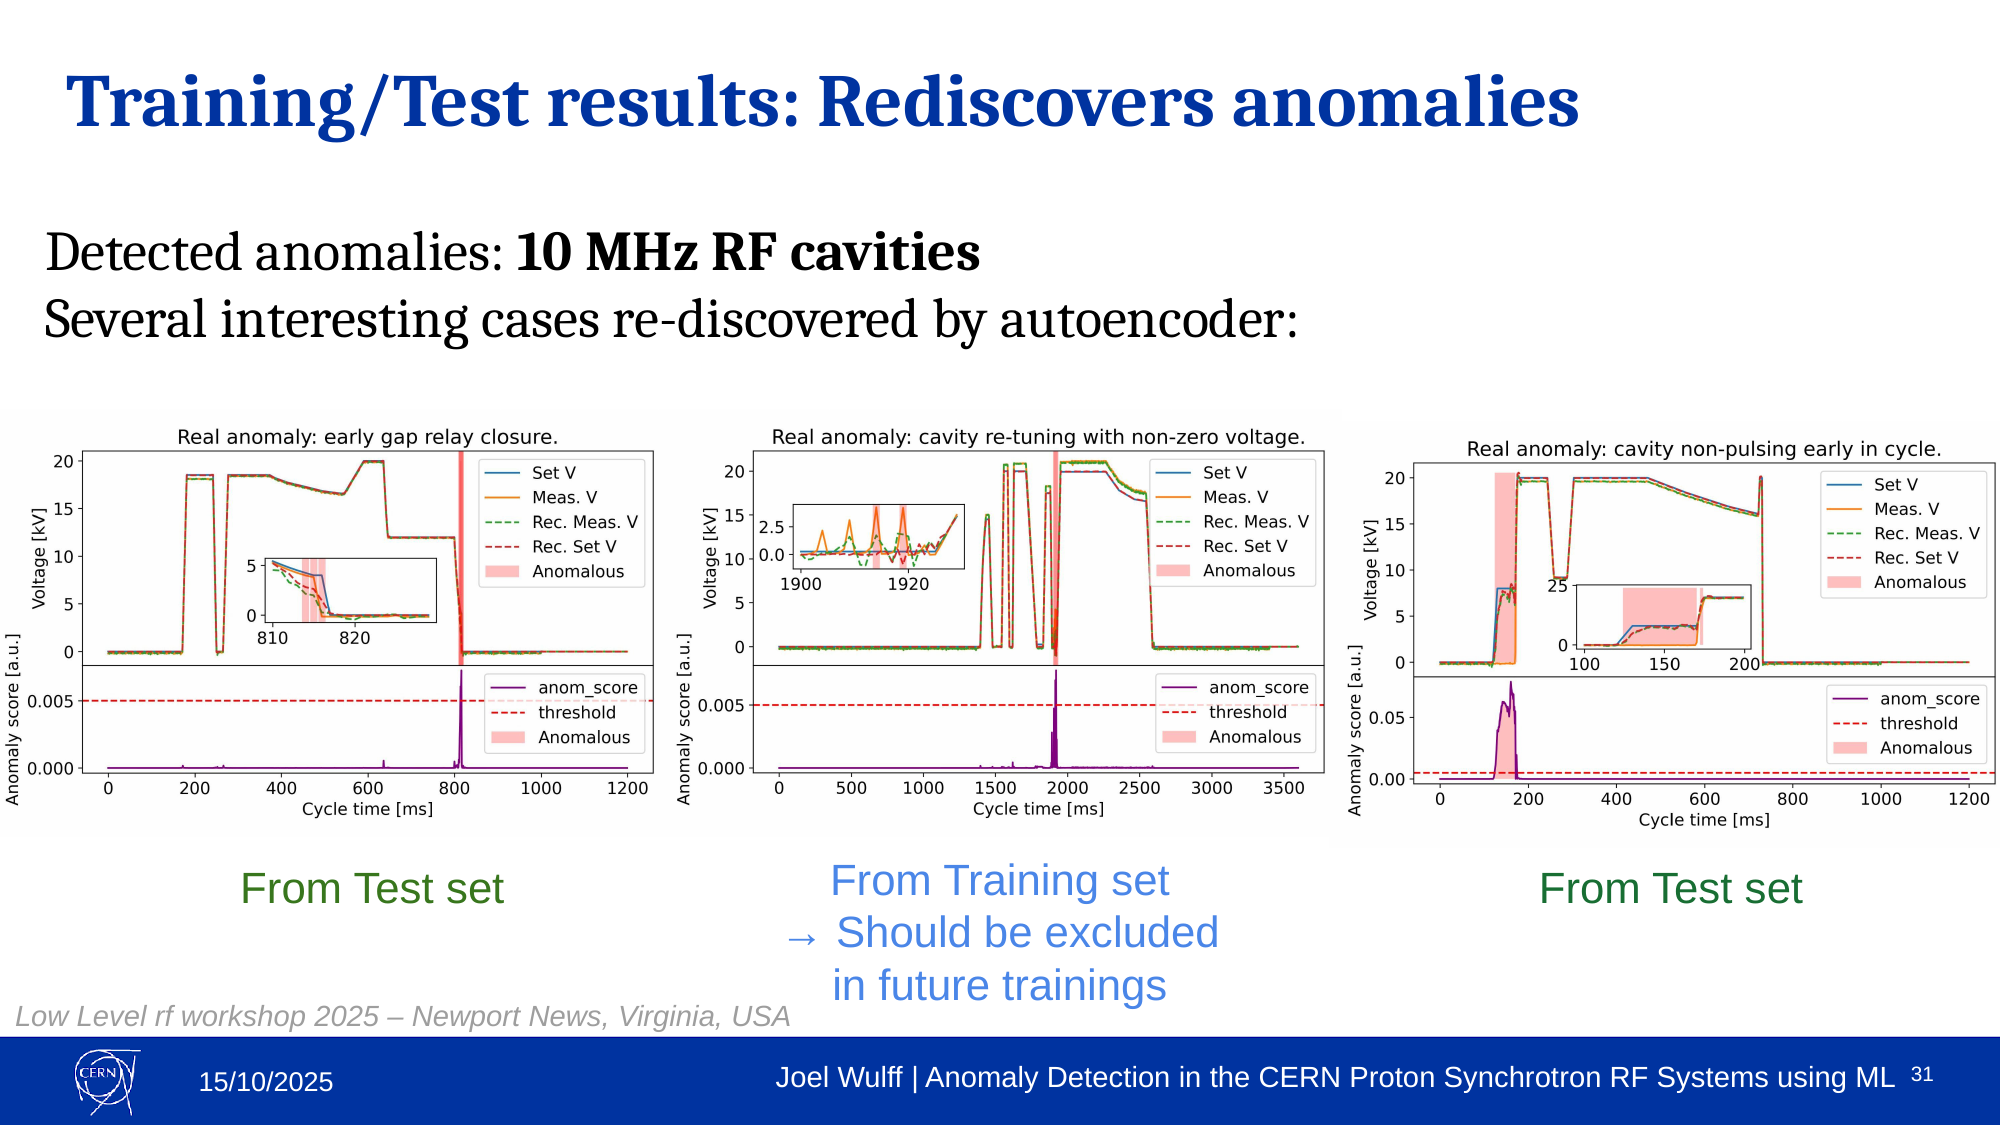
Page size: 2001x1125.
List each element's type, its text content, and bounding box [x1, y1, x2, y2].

text_box Detected anomalies: 10 MHz RF cavities Several interesting cases re-discovered by autoencoder: [30, 199, 1492, 393]
picture [0, 409, 2000, 849]
picture [0, 1036, 2000, 1125]
text_box [259, 844, 577, 937]
text_box From Test set [1465, 855, 1878, 896]
text_box From Test set [199, 844, 546, 896]
slide_number 31 [1822, 1042, 1934, 1103]
text_box From Training set → Should be excluded in future trainings [762, 844, 1238, 1004]
title Training/Test results: Rediscovers anomalies [66, 61, 1910, 237]
